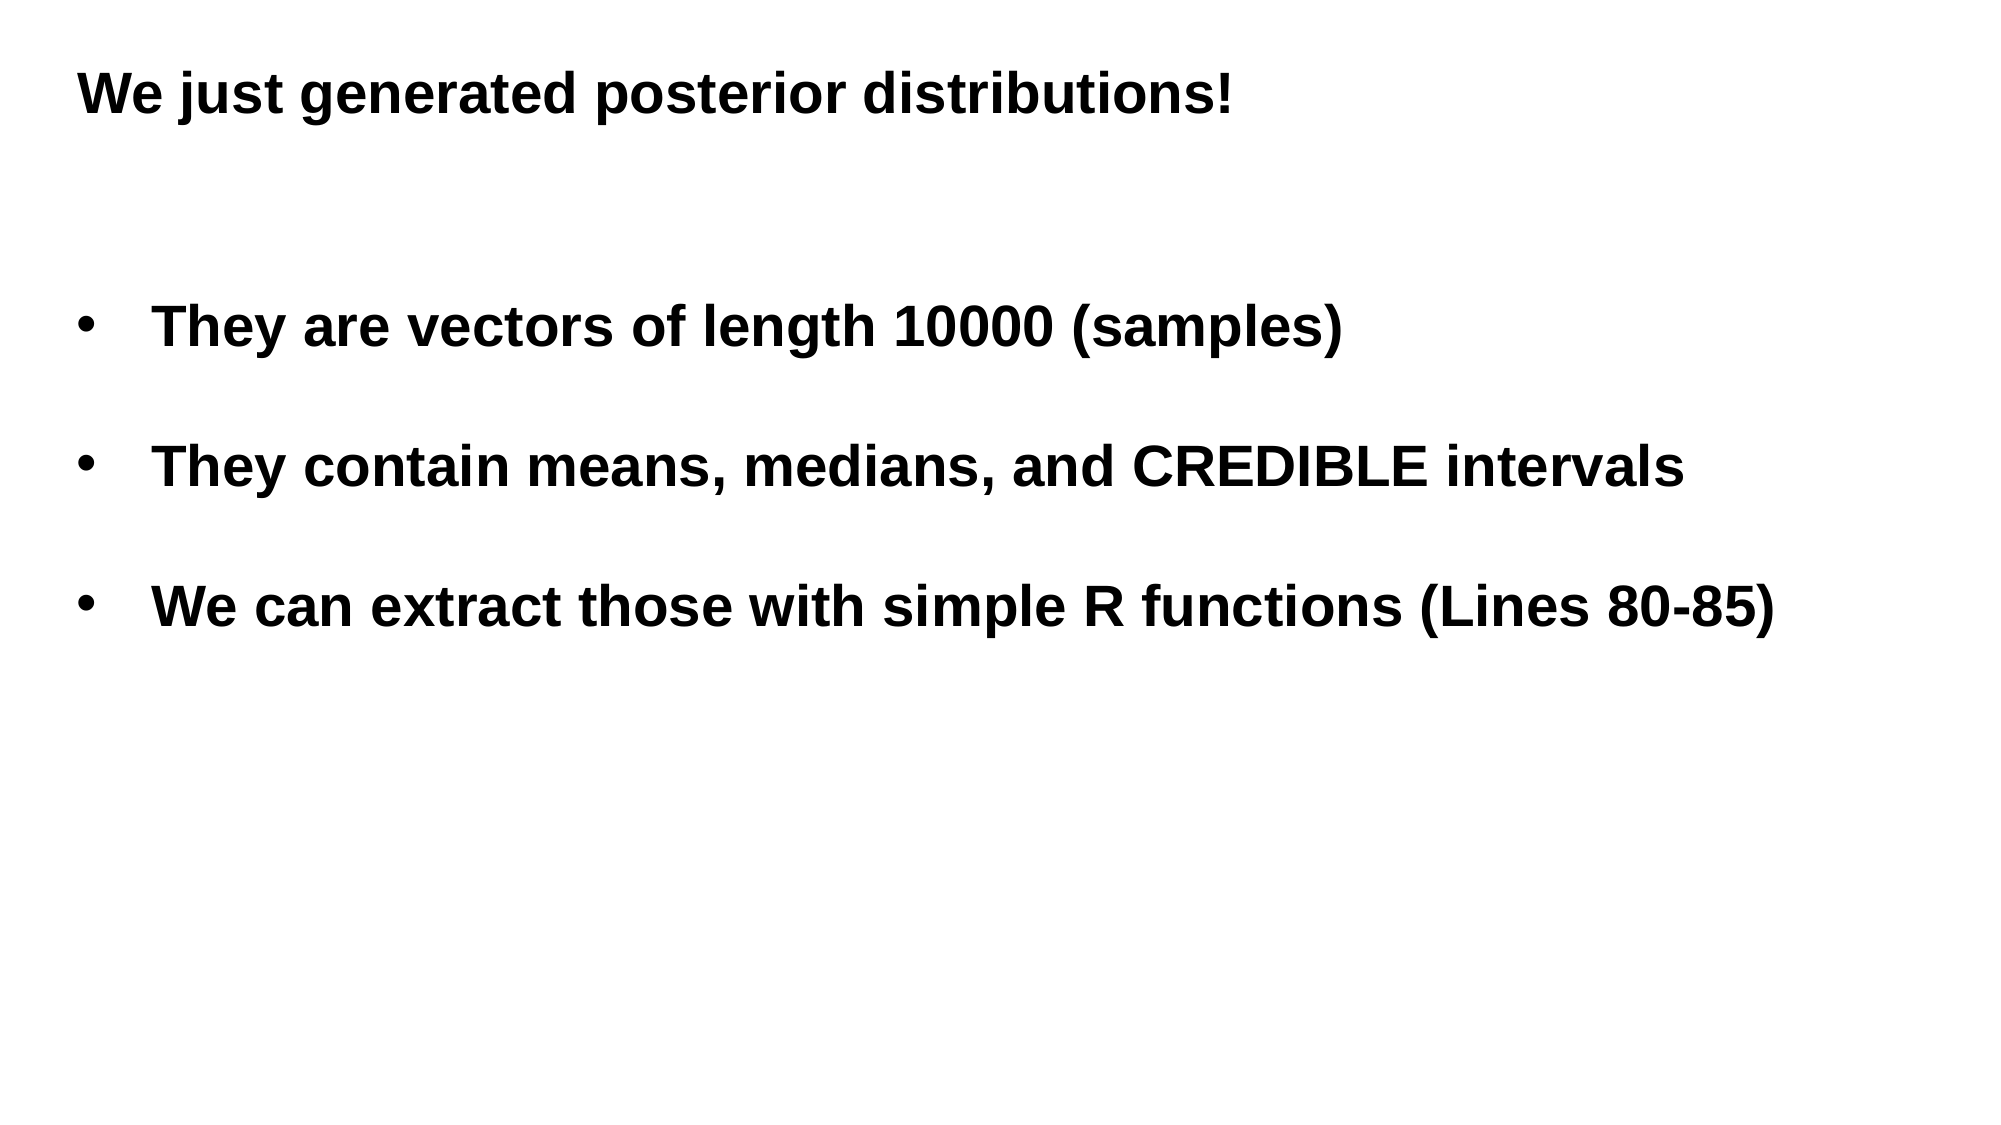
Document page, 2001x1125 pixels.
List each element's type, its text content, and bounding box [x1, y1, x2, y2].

text_box They are vectors of length 10000 (samples) They contain means, medians, and CREDIBLE intervals We can extract those with simple R functions (Lines 80-85) [61, 280, 1939, 646]
text_box We just generated posterior distributions! [62, 48, 1939, 133]
